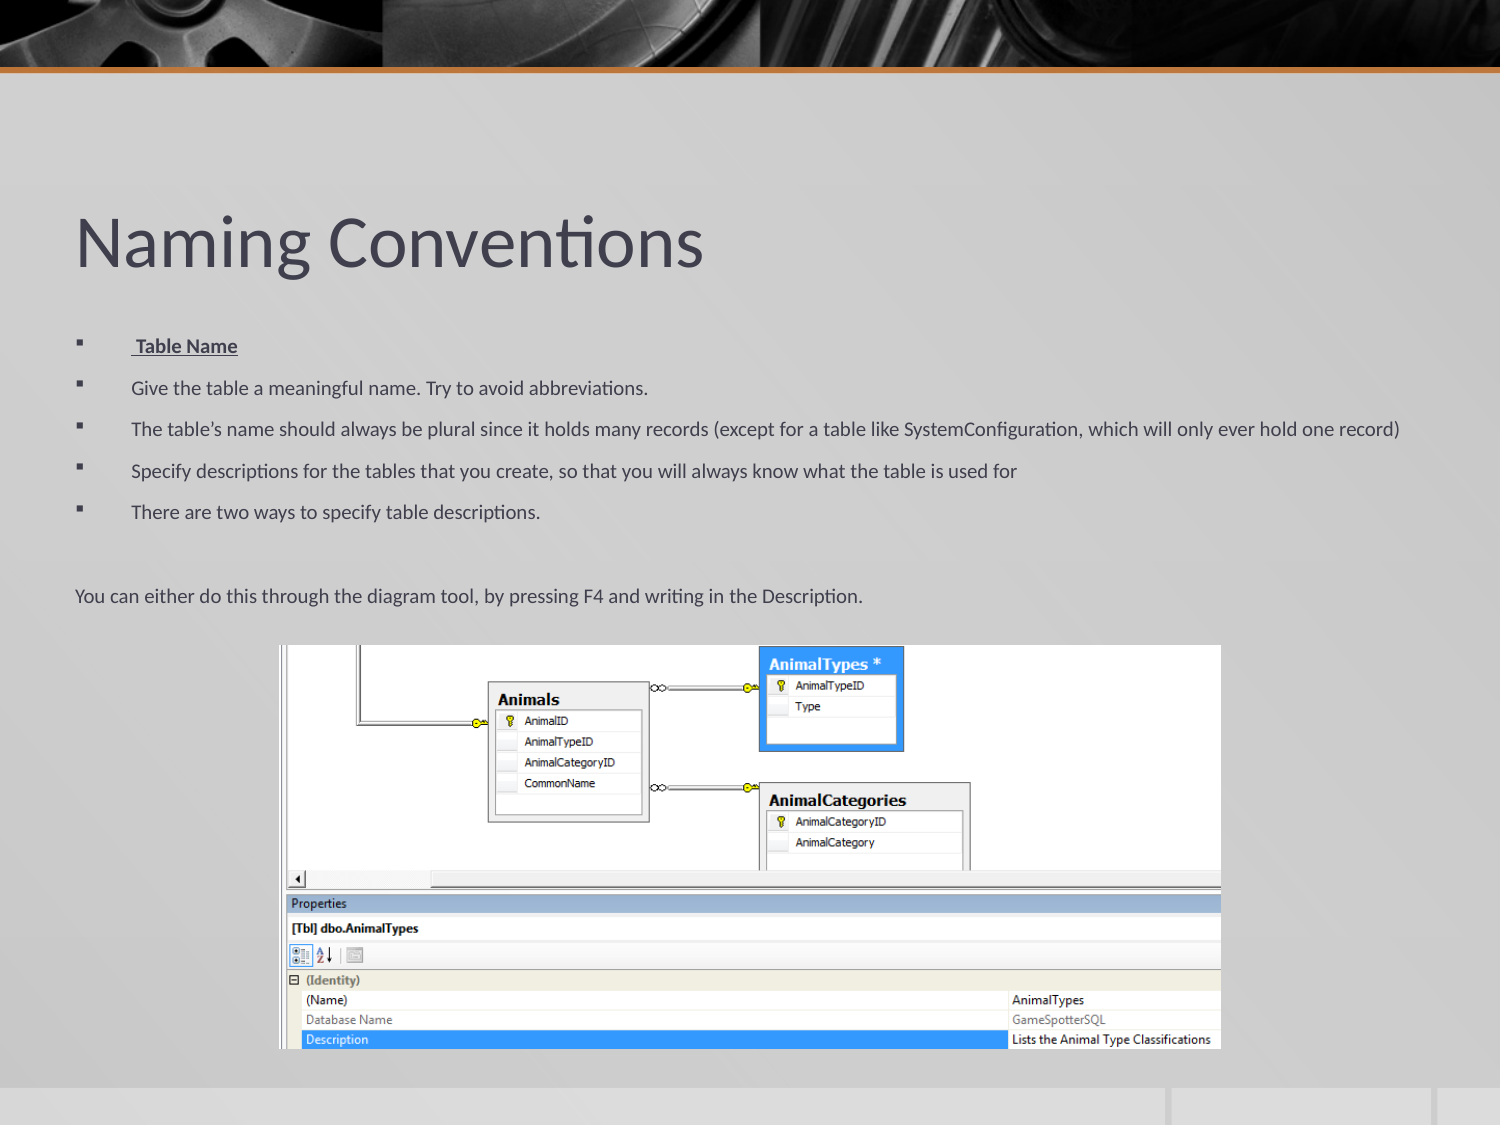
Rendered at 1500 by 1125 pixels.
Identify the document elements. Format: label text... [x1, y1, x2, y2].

list Table Name Give the table a meaningful name. Try to avoid abbreviations. The table’s name should always be plural since it holds many records (except for a table like SystemConfiguration, which will only ever hold one record) Specify descriptions for the tables that you create, so that you will always know what the table is used for There are two ways to specify table descriptions. You can either do this through the diagram tool, by pressing F4 and writing in the Description. [75, 324, 1425, 1005]
picture [279, 644, 1221, 1049]
picture [0, 0, 1500, 67]
title Naming Conventions [75, 162, 1425, 313]
